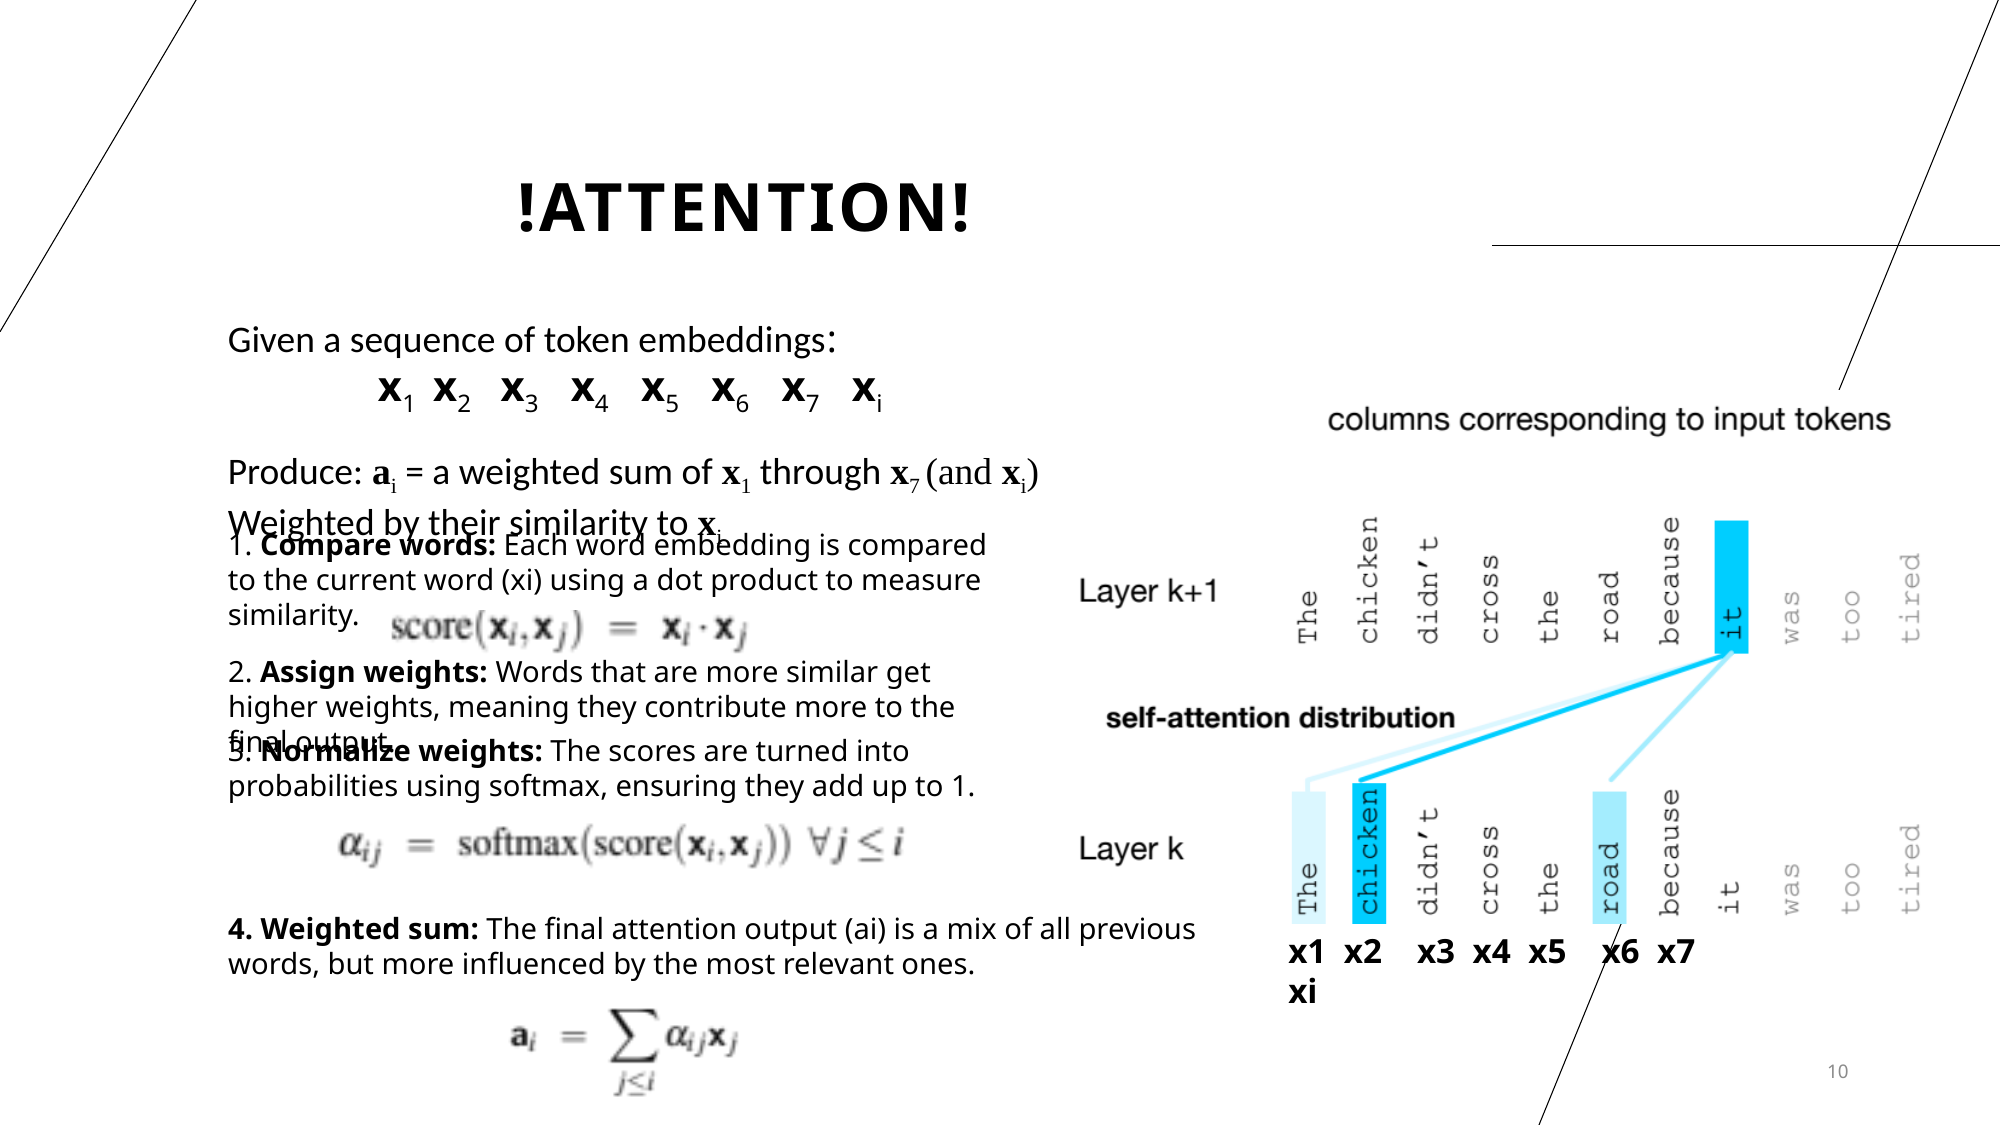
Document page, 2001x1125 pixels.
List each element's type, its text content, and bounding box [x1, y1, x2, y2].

text_box 3. Normalize weights: The scores are turned into probabilities using softmax, ensuring they add up to 1. [213, 725, 1031, 845]
picture [496, 999, 741, 1103]
text_box 2. Assign weights: Words that are more similar get higher weights, meaning they contribute more to the final output. [213, 646, 1004, 725]
slide_number 10 [1701, 1042, 1864, 1103]
title !ATTENTION! [105, 118, 1385, 254]
text_box 4. Weighted sum: The final attention output (ai) is a mix of all previous words, but more influenced by the most relevant ones. [213, 902, 1215, 988]
picture [325, 822, 919, 875]
picture [1071, 390, 1934, 924]
picture [391, 610, 756, 654]
text_box Given a sequence of token embeddings: x1 x2 x3 x4 x5 x6 x7 xi Produce: ai = a weighted sum of x1 through x7 (and xi) Weighted by their similarity to xi [213, 307, 1363, 557]
text_box 1. Compare words: Each word embedding is compared to the current word (xi) using a dot product to measure similarity. [213, 518, 1031, 639]
text_box x1 x2 x3 x4 x5 x6 x7 xi [1273, 924, 1766, 1018]
